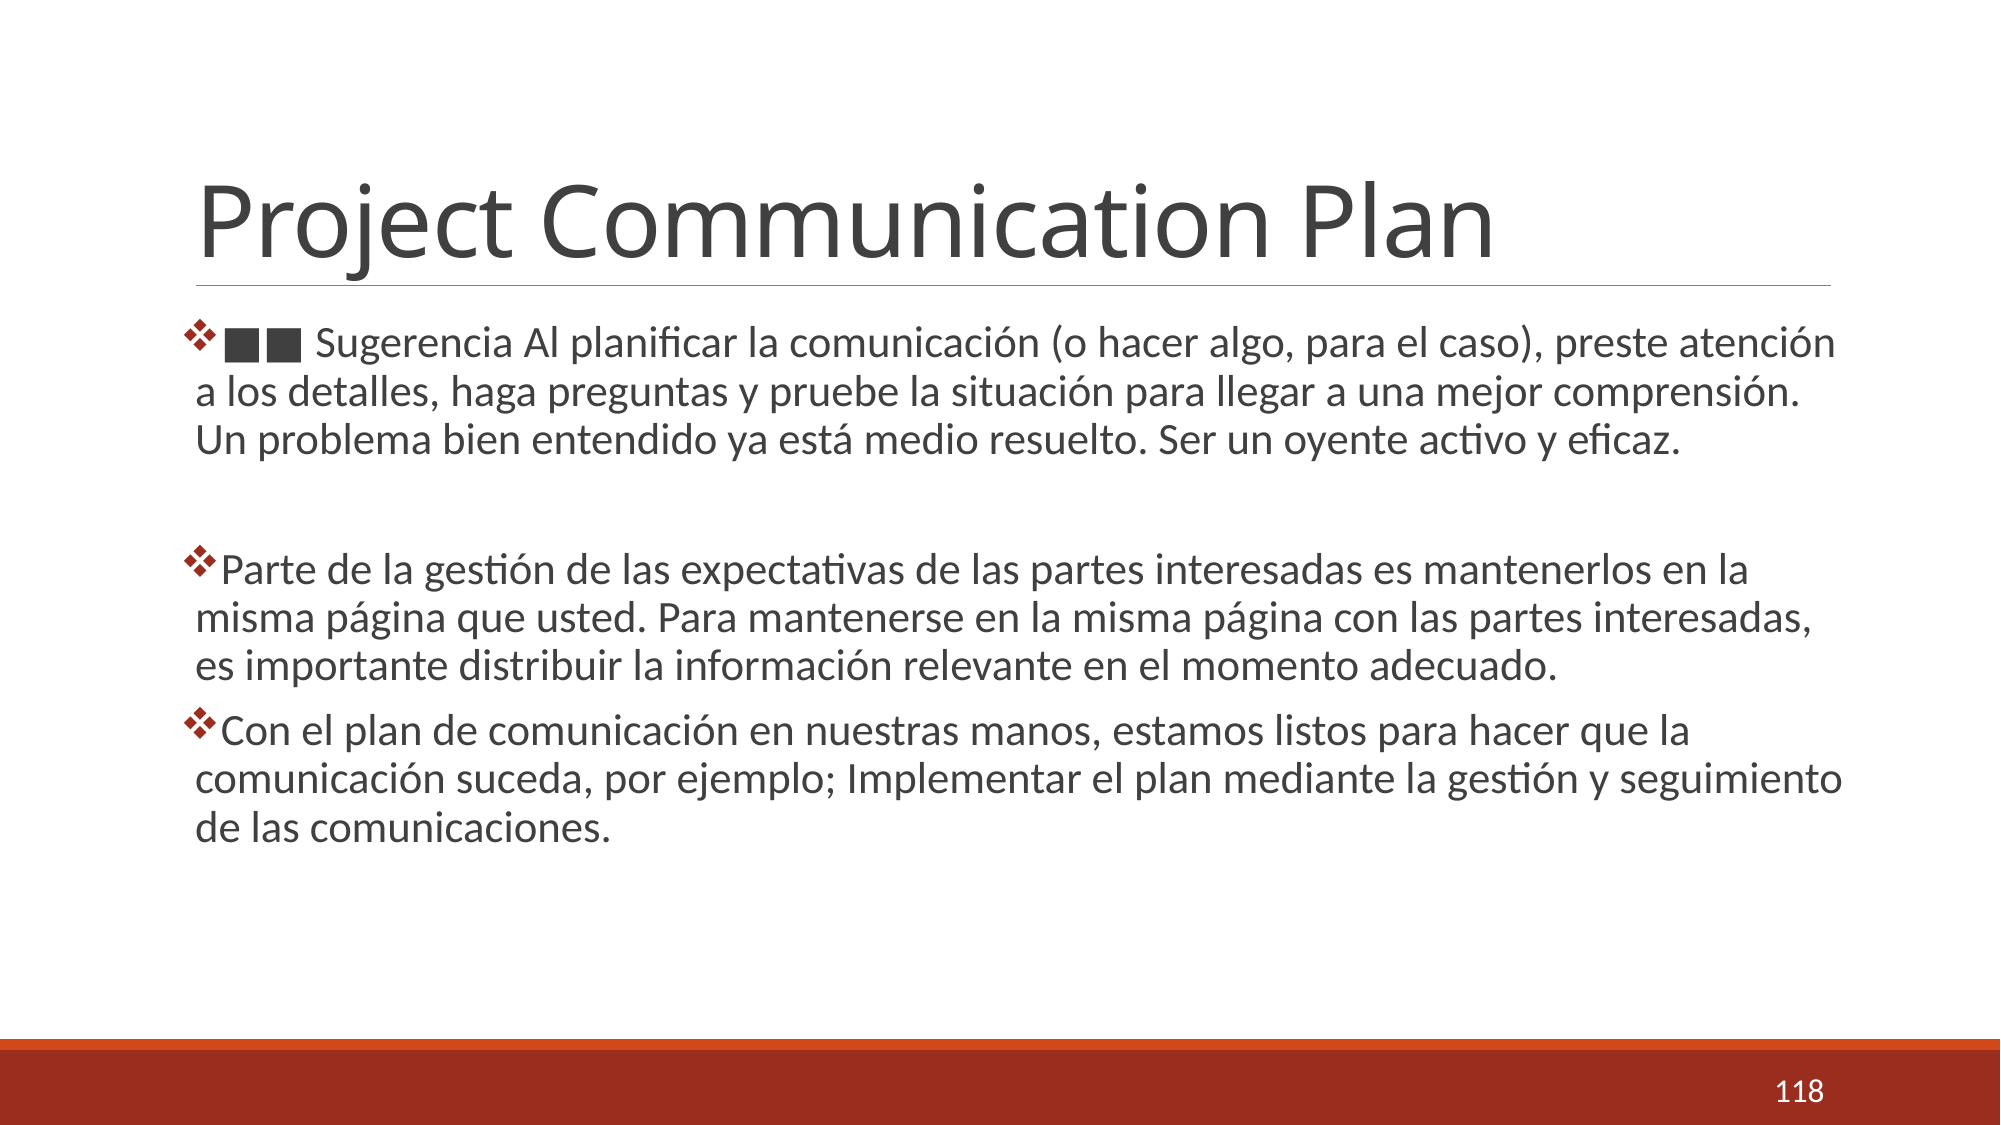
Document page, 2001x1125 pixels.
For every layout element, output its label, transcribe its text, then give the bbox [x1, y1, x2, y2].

slide_number 118 [1624, 1059, 1840, 1120]
title Project Communication Plan [180, 47, 1830, 285]
list ■■ Sugerencia Al planificar la comunicación (o hacer algo, para el caso), preste atención a los detalles, haga preguntas y pruebe la situación para llegar a una mejor comprensión. Un problema bien entendido ya está medio resuelto. Ser un oyente activo y eficaz. Parte de la gestión de las expectativas de las partes interesadas es mantenerlos en la misma página que usted. Para mantenerse en la misma página con las partes interesadas, es importante distribuir la información relevante en el momento adecuado. Con el plan de comunicación en nuestras manos, estamos listos para hacer que la comunicación suceda, por ejemplo; Implementar el plan mediante la gestión y seguimiento de las comunicaciones. [180, 311, 1864, 1060]
